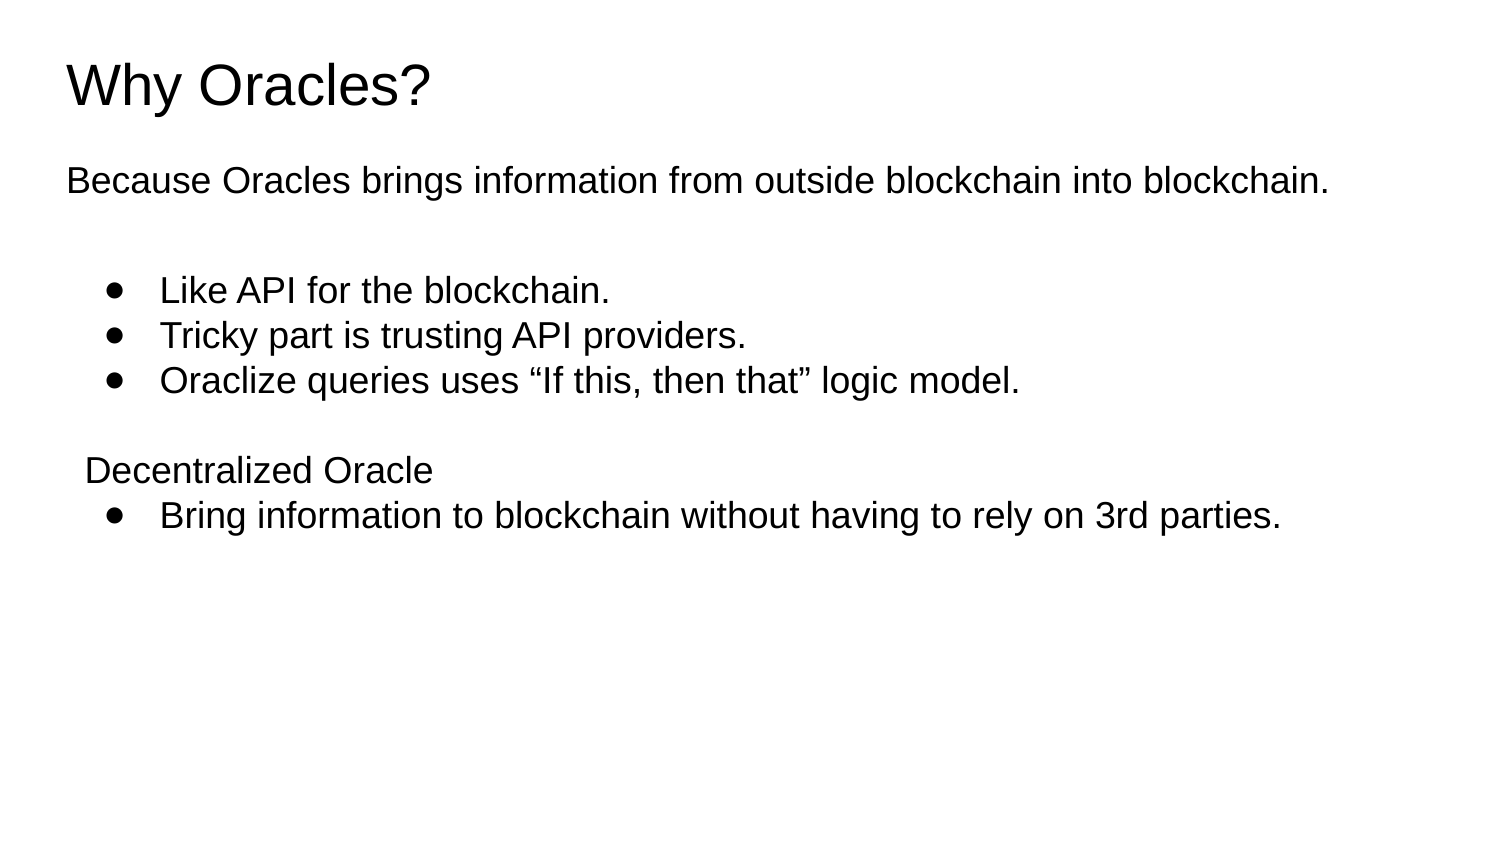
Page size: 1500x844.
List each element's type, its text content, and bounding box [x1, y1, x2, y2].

text_box Because Oracles brings information from outside blockchain into blockchain. [51, 141, 1436, 260]
title Why Oracles? [51, 32, 1449, 126]
text_box Like API for the blockchain. Tricky part is trusting API providers. Oraclize queries uses “If this, then that” logic model. Decentralized Oracle Bring information to blockchain without having to rely on 3rd parties. [69, 260, 1417, 690]
